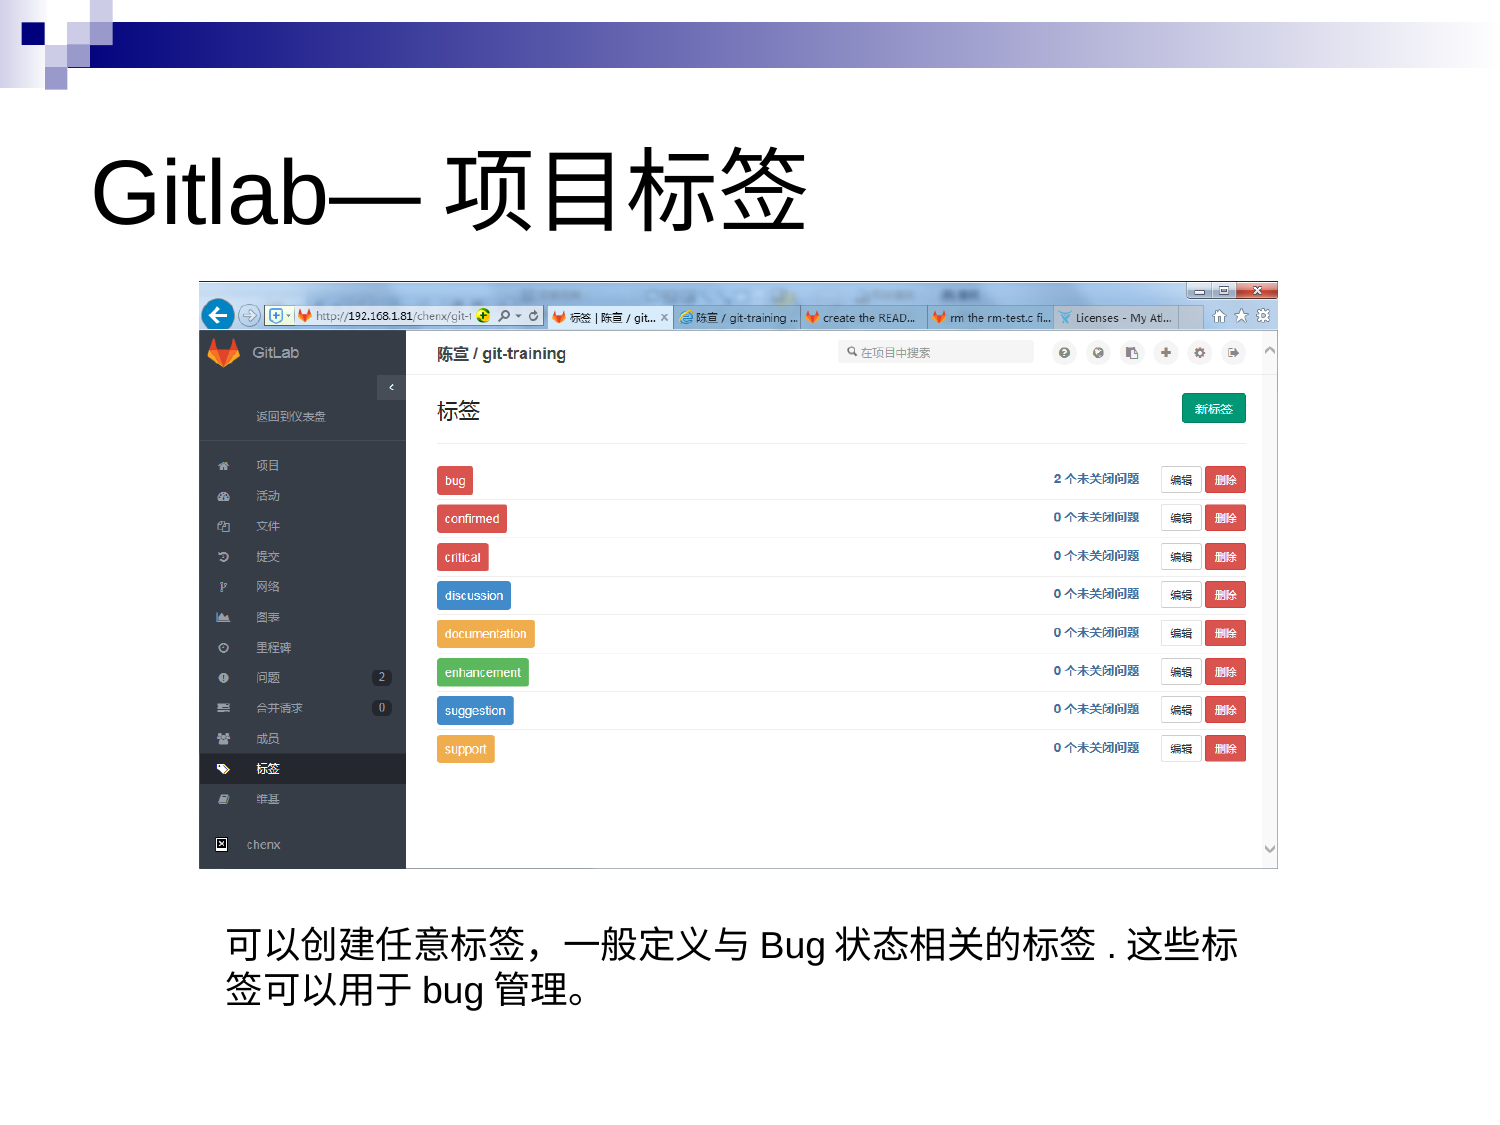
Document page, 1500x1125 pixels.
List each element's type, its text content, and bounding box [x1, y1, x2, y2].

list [198, 280, 1278, 870]
title Gitlab—项目标签 [74, 74, 1426, 301]
text_box 可以创建任意标签，一般定义与Bug状态相关的标签.这些标签可以用于bug管理。 [210, 913, 1289, 1019]
